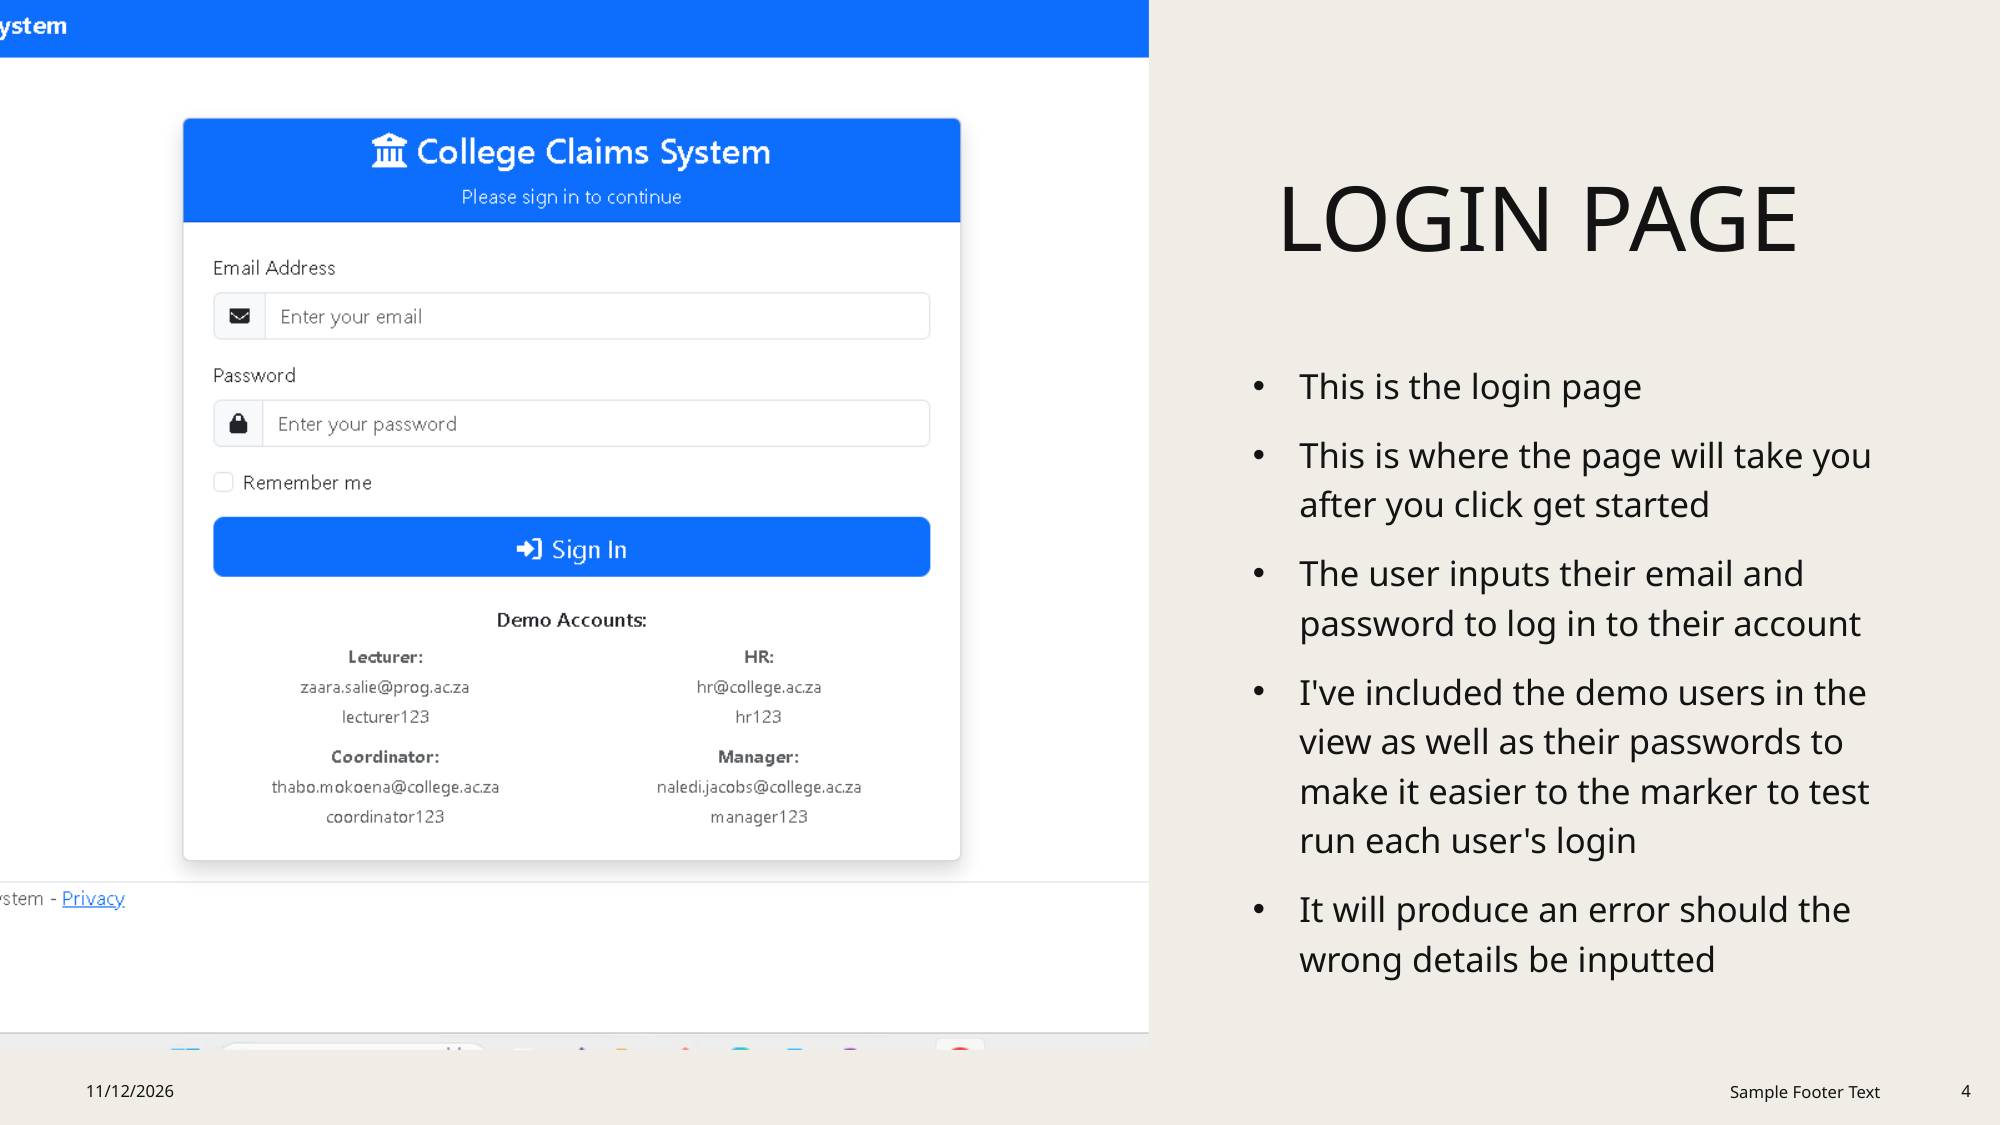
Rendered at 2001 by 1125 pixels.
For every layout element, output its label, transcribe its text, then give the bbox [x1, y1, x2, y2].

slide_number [70, 1064, 537, 1120]
list This is the login page This is where the page will take you after you click get started The user inputs their email and password to log in to their account I've included the demo users in the view as well as their passwords to make it easier to the marker to test run each user's login It will produce an error should the wrong details be inputted [1237, 349, 1895, 996]
footer Sample Footer Text [1458, 1064, 1896, 1120]
slide_number 4 [1910, 1064, 1986, 1120]
title Login Page [1261, 163, 1910, 484]
picture [0, 0, 1149, 1050]
